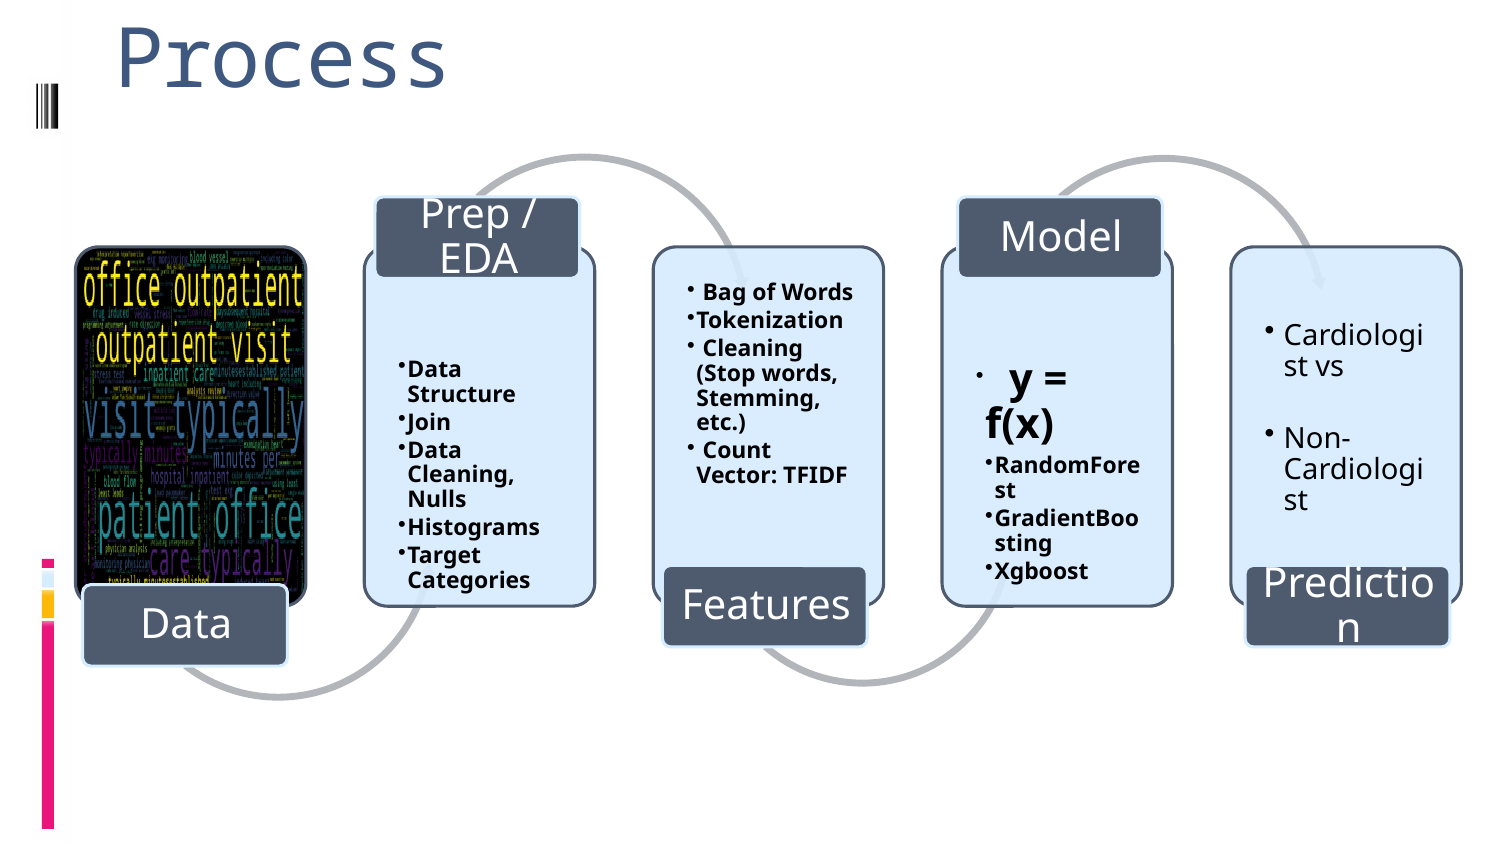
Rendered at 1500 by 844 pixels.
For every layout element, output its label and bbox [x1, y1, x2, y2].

text_box [74, 8, 1488, 844]
